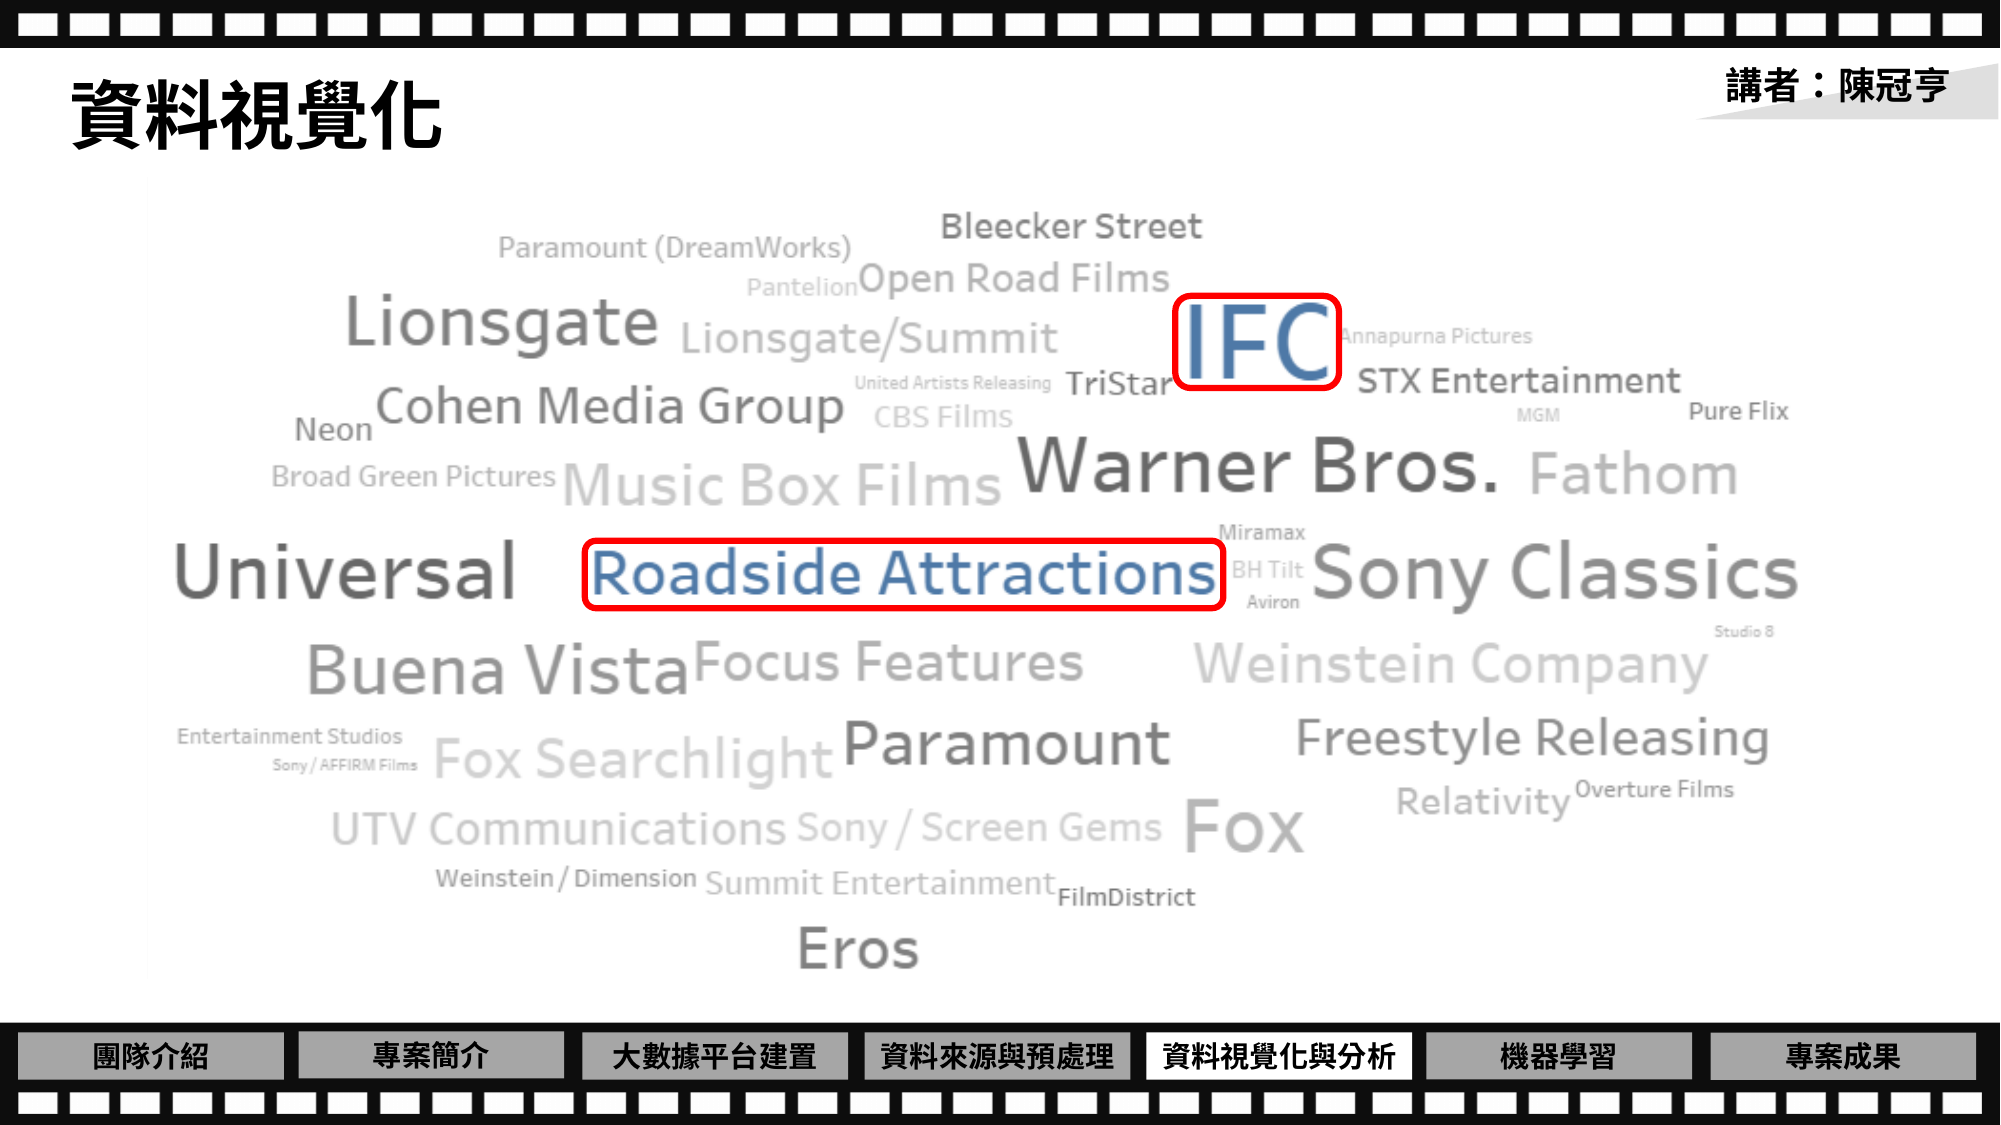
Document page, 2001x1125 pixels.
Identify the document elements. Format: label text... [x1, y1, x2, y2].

title 資料視覺化 [54, 59, 1710, 179]
picture [20, 1093, 1980, 1114]
list 講者：陳冠亨 [1710, 59, 2000, 179]
picture [147, 177, 1853, 979]
picture [20, 14, 1980, 36]
